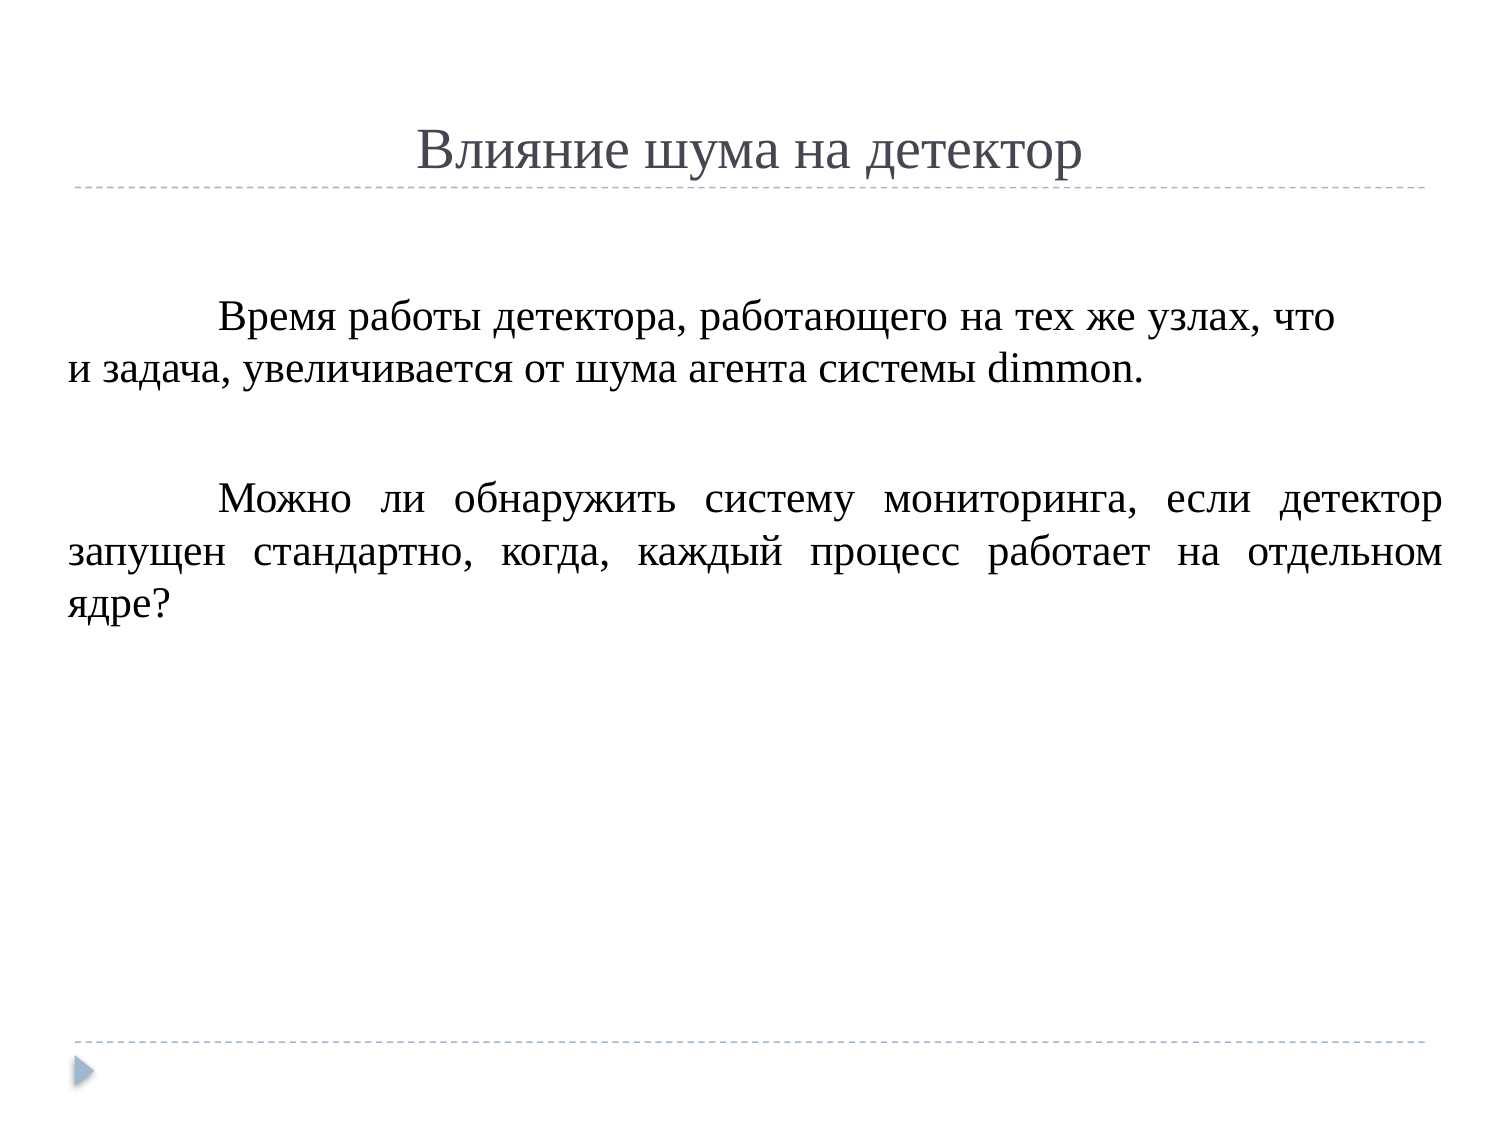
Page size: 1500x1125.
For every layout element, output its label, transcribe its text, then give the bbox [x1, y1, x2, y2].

title Влияние шума на детектор [173, 24, 1327, 188]
list Время работы детектора, работающего на тех же узлах, что и задача, увеличивается от шума агента системы dimmon. Можно ли обнаружить систему мониторинга, если детектор запущен стандартно, когда, каждый процесс работает на отдельном ядре? [53, 278, 1459, 1010]
